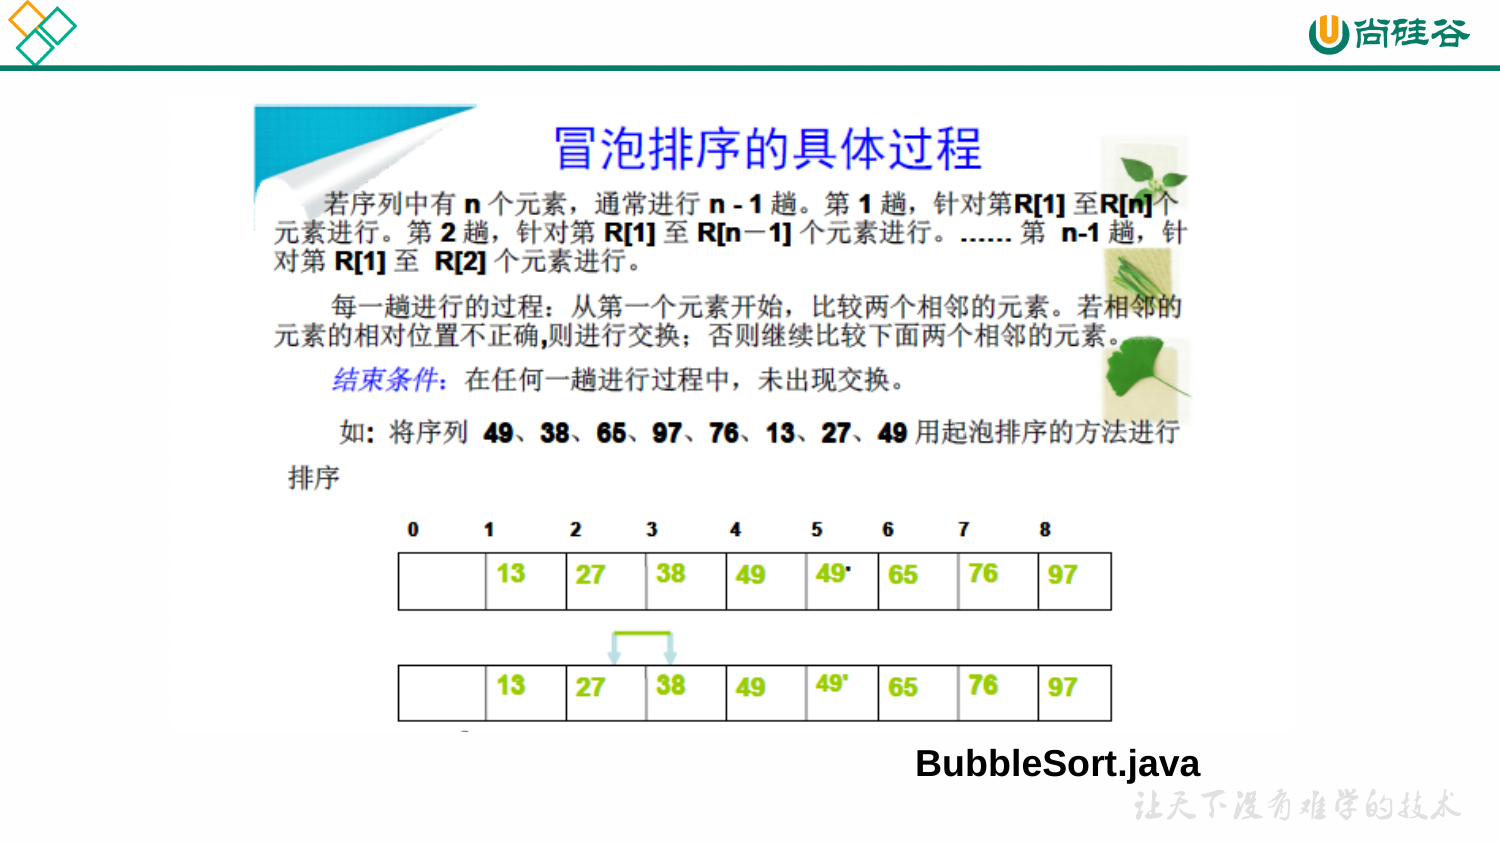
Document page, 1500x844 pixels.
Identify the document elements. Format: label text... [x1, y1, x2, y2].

picture [0, 0, 1500, 844]
text_box BubbleSort.java [900, 732, 1246, 792]
